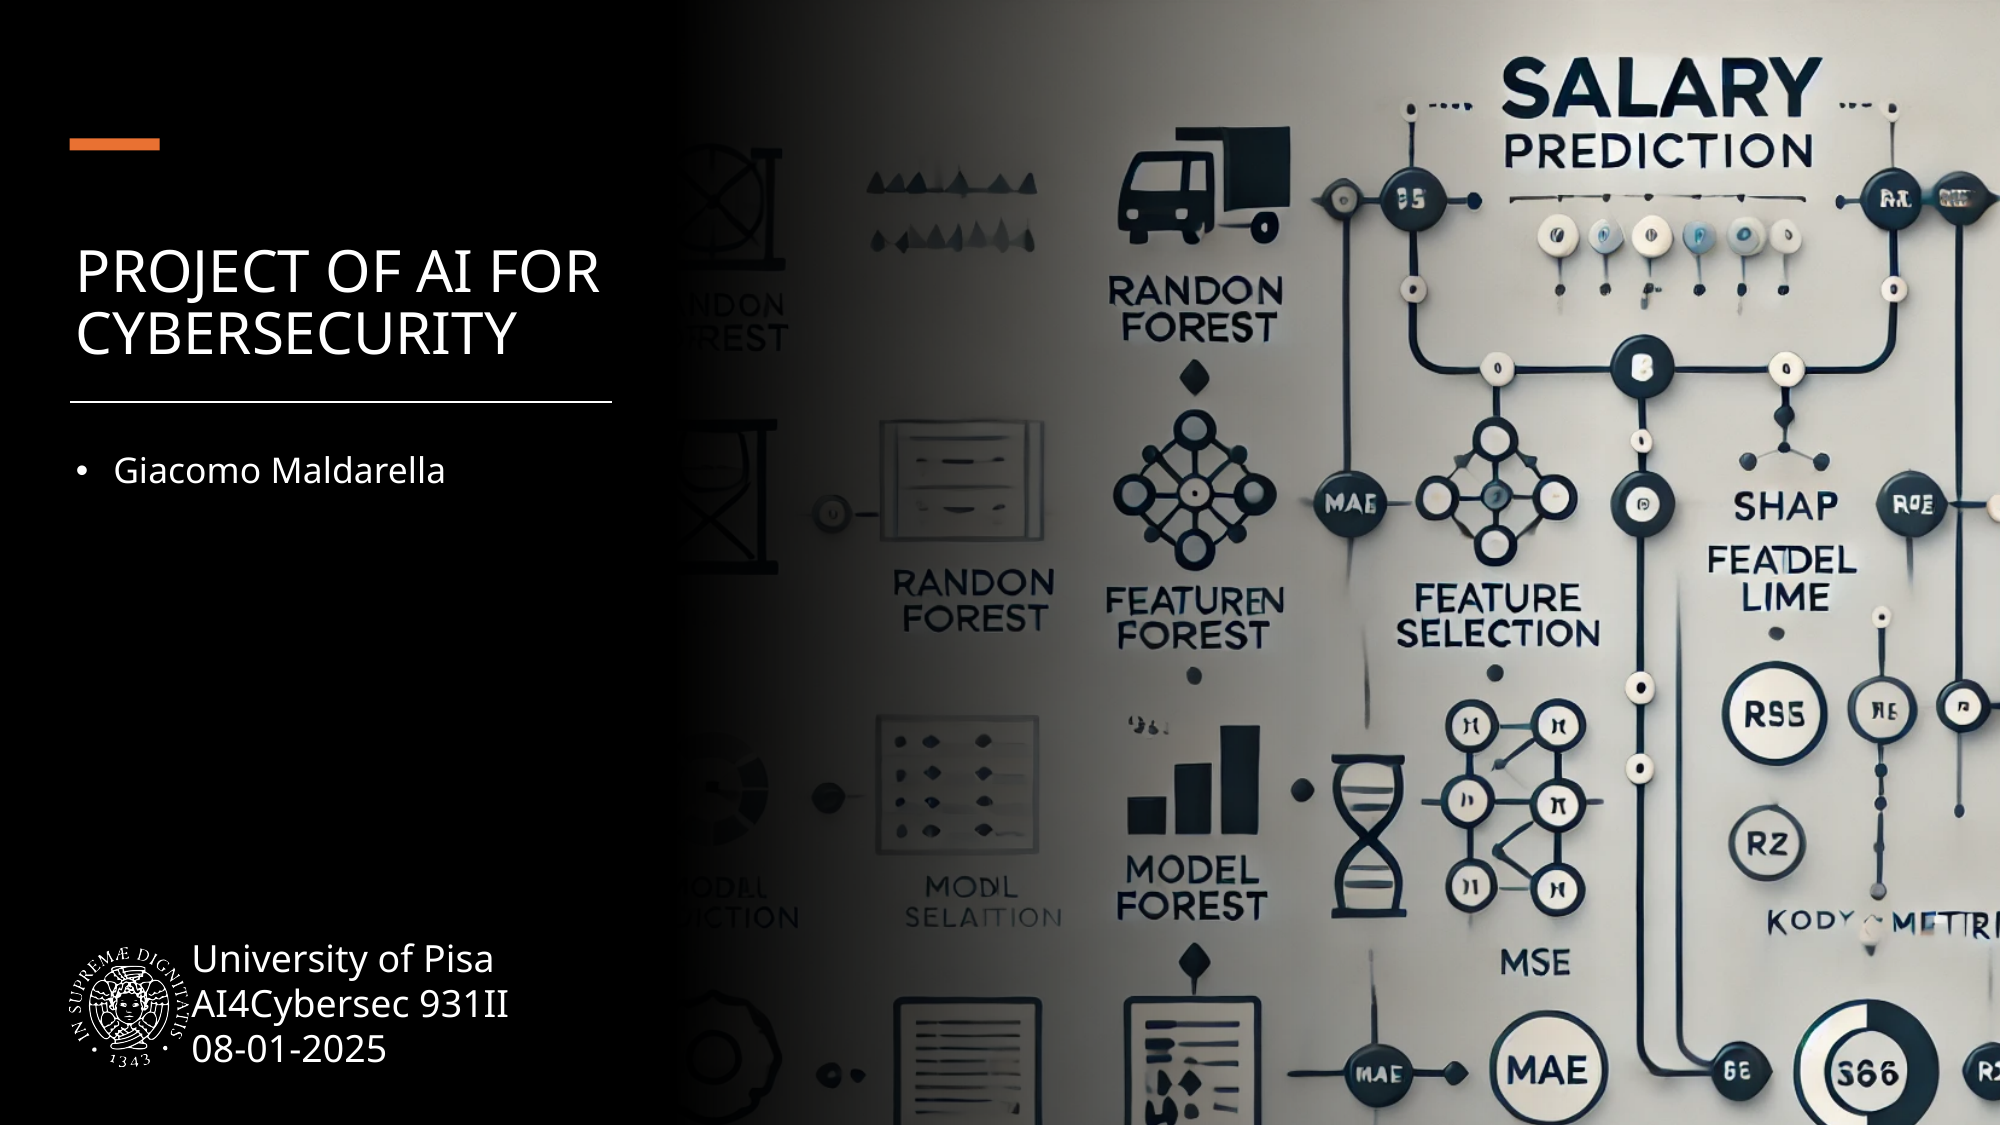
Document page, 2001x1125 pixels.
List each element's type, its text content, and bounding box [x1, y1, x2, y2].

text_box University of Pisa AI4Cybersec 931II 08-01-2025 [176, 928, 534, 1123]
picture [69, 946, 190, 1067]
text_box [69, 399, 577, 404]
picture [577, 0, 2000, 1125]
title PROJECT OF AI FOR CYBERSECURITY [60, 190, 577, 375]
text_box [0, 0, 577, 1125]
list Giacomo Maldarella [60, 445, 577, 1087]
text_box [68, 137, 161, 152]
